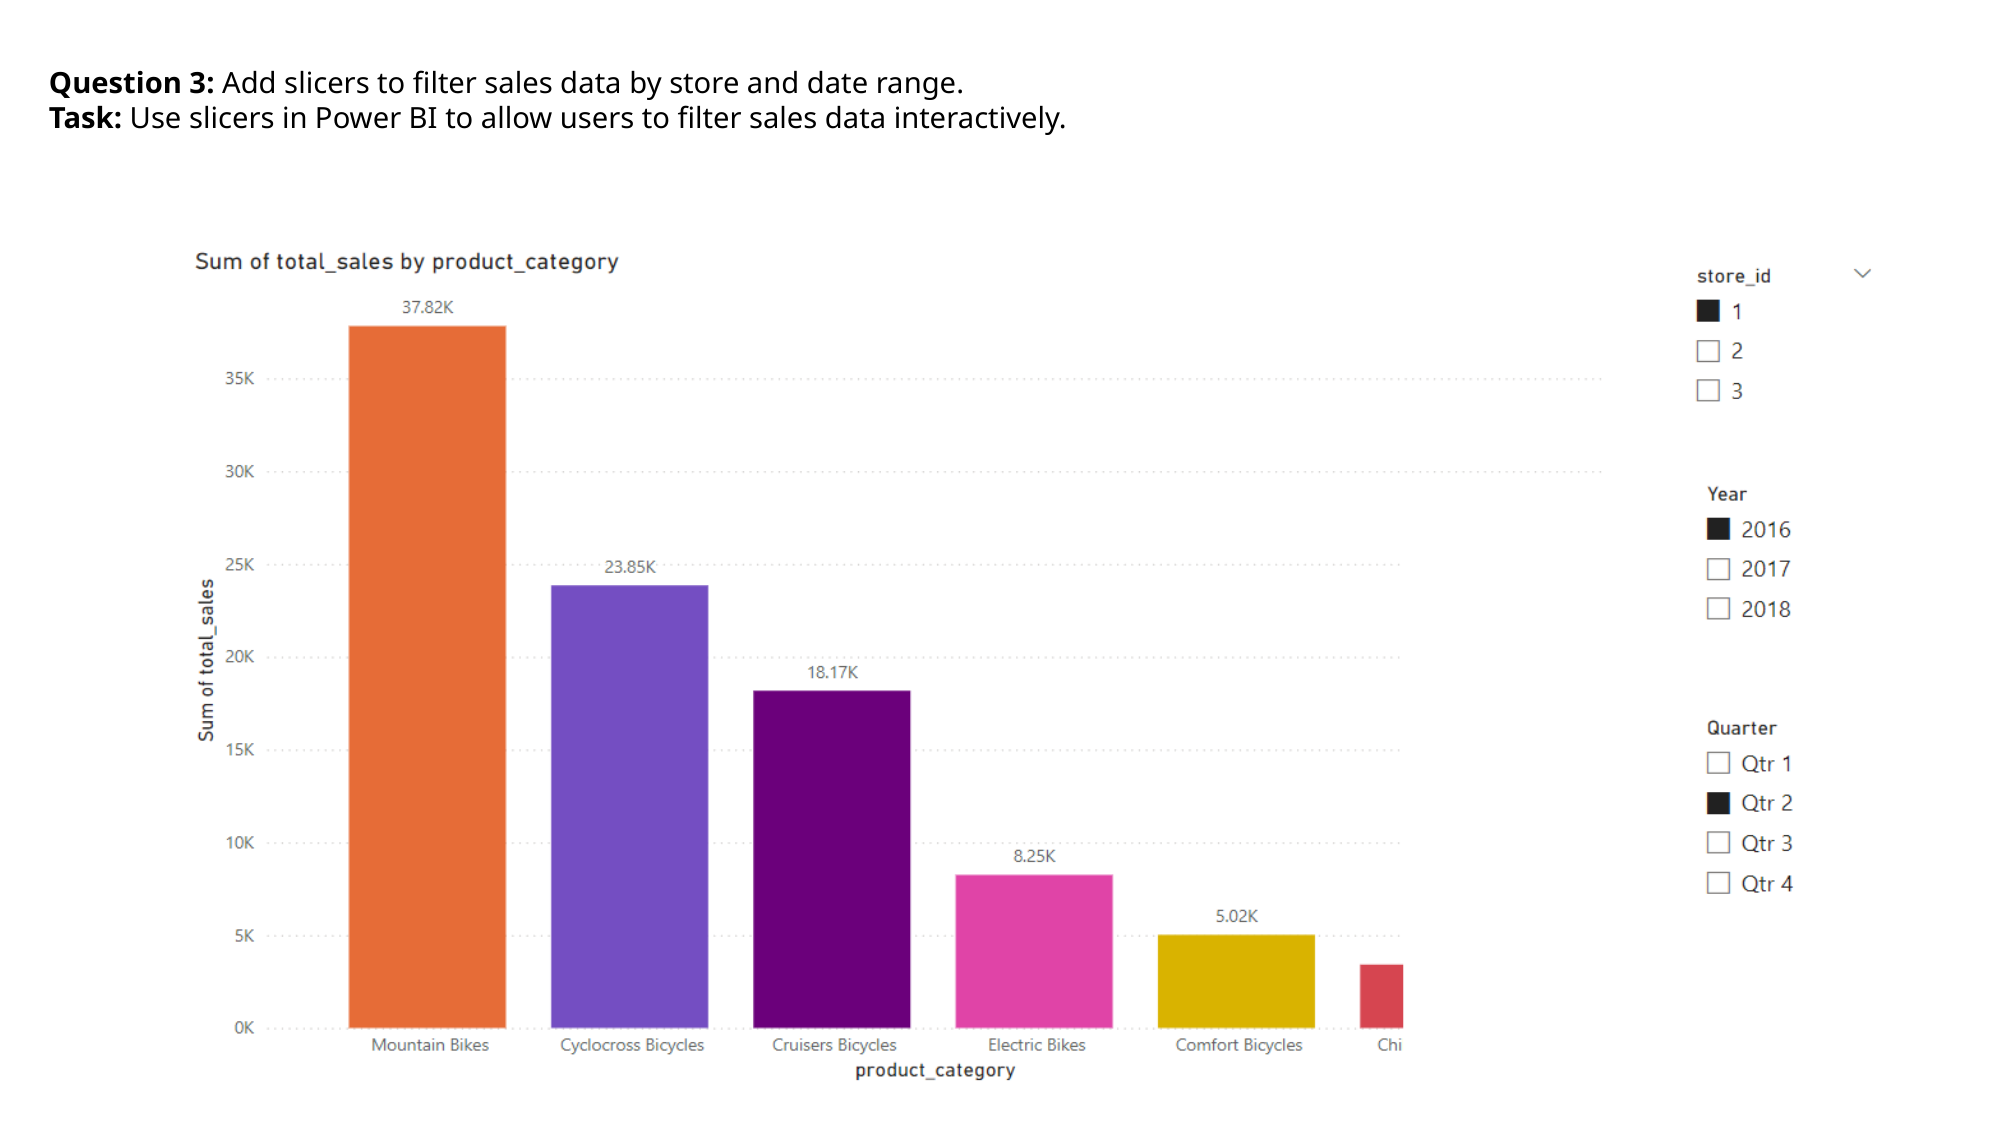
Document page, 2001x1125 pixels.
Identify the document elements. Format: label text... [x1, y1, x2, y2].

picture [176, 203, 1918, 1101]
text_box Question 3: Add slicers to filter sales data by store and date range. Task: Use slicers in Power BI to allow users to filter sales data interactively. [0, 21, 1082, 177]
